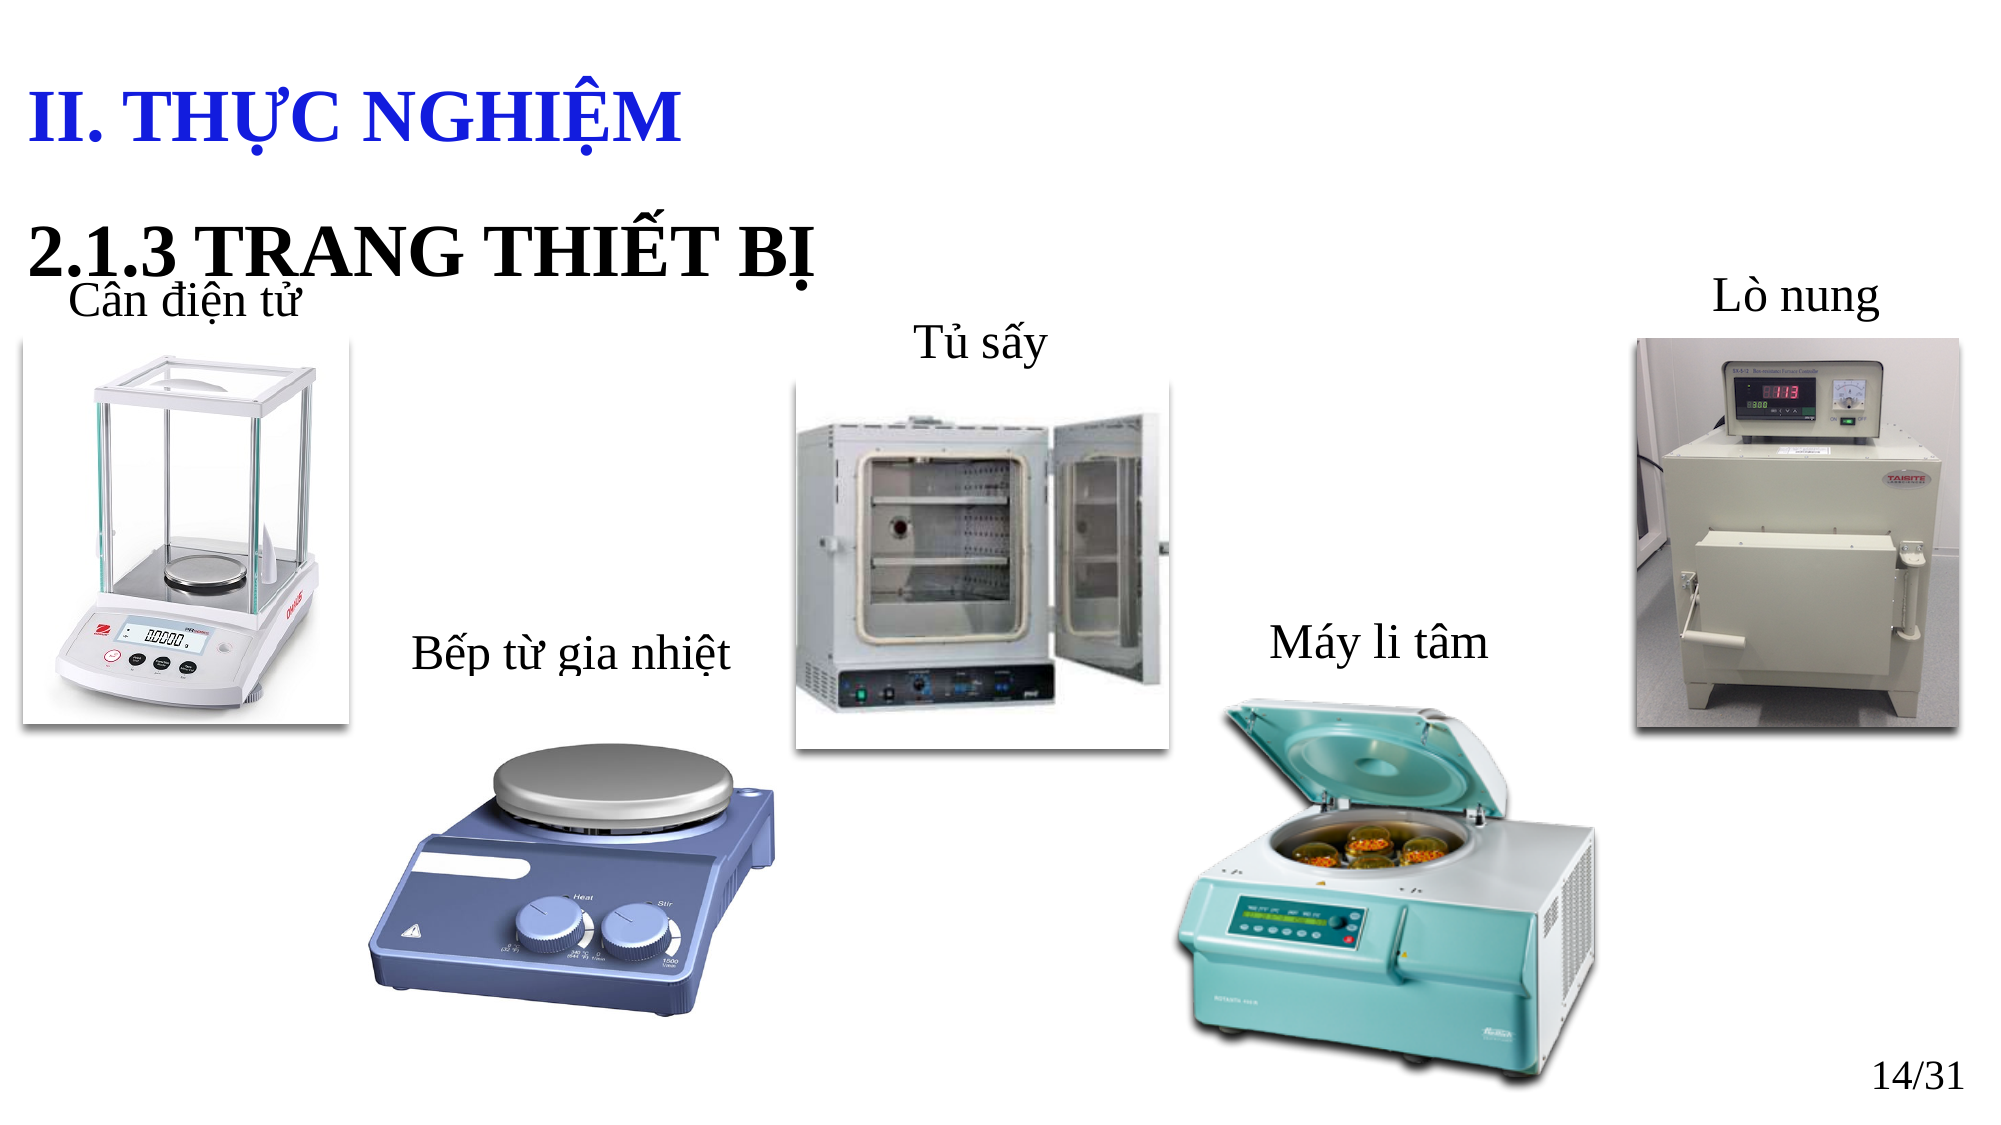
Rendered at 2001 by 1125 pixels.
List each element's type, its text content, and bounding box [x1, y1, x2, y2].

text_box Máy li tâm [1254, 601, 1507, 677]
picture [796, 338, 1959, 1084]
text_box Tủ sấy [898, 300, 1066, 375]
text_box Bếp từ gia nhiệt [396, 612, 749, 674]
text_box Lò nung [1698, 254, 1898, 330]
text_box Cân điện tử [53, 258, 319, 333]
slide_number 14/31 [1514, 1042, 1982, 1103]
picture [368, 676, 777, 1084]
title II. THỰC NGHIỆM 2.1.3 TRANG THIẾT BỊ [12, 11, 1988, 502]
picture [23, 334, 349, 724]
